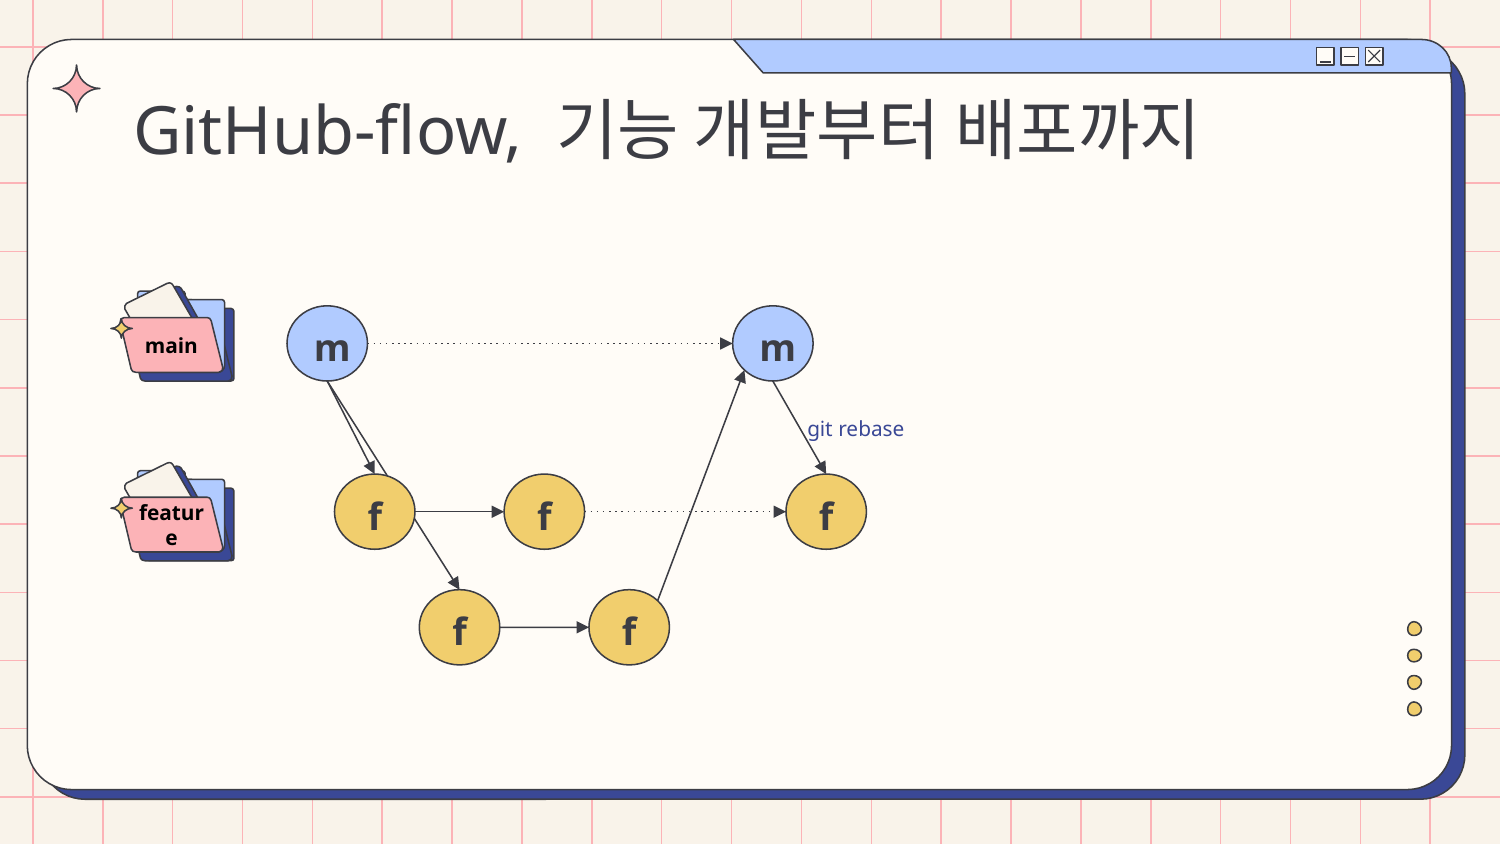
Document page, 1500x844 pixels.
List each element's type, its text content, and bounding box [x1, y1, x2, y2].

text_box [772, 380, 827, 475]
title GitHub-flow, 기능 개발부터 배포까지 [118, 72, 1382, 167]
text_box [110, 282, 235, 382]
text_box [327, 380, 375, 475]
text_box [326, 380, 460, 590]
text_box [657, 369, 745, 510]
text_box m [287, 305, 368, 381]
text_box f [589, 589, 670, 665]
text_box f [419, 589, 500, 665]
text_box f [504, 474, 585, 550]
text_box f [786, 474, 867, 550]
text_box git rebase [832, 406, 935, 449]
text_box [657, 519, 745, 601]
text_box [110, 462, 235, 561]
text_box m [732, 305, 814, 381]
